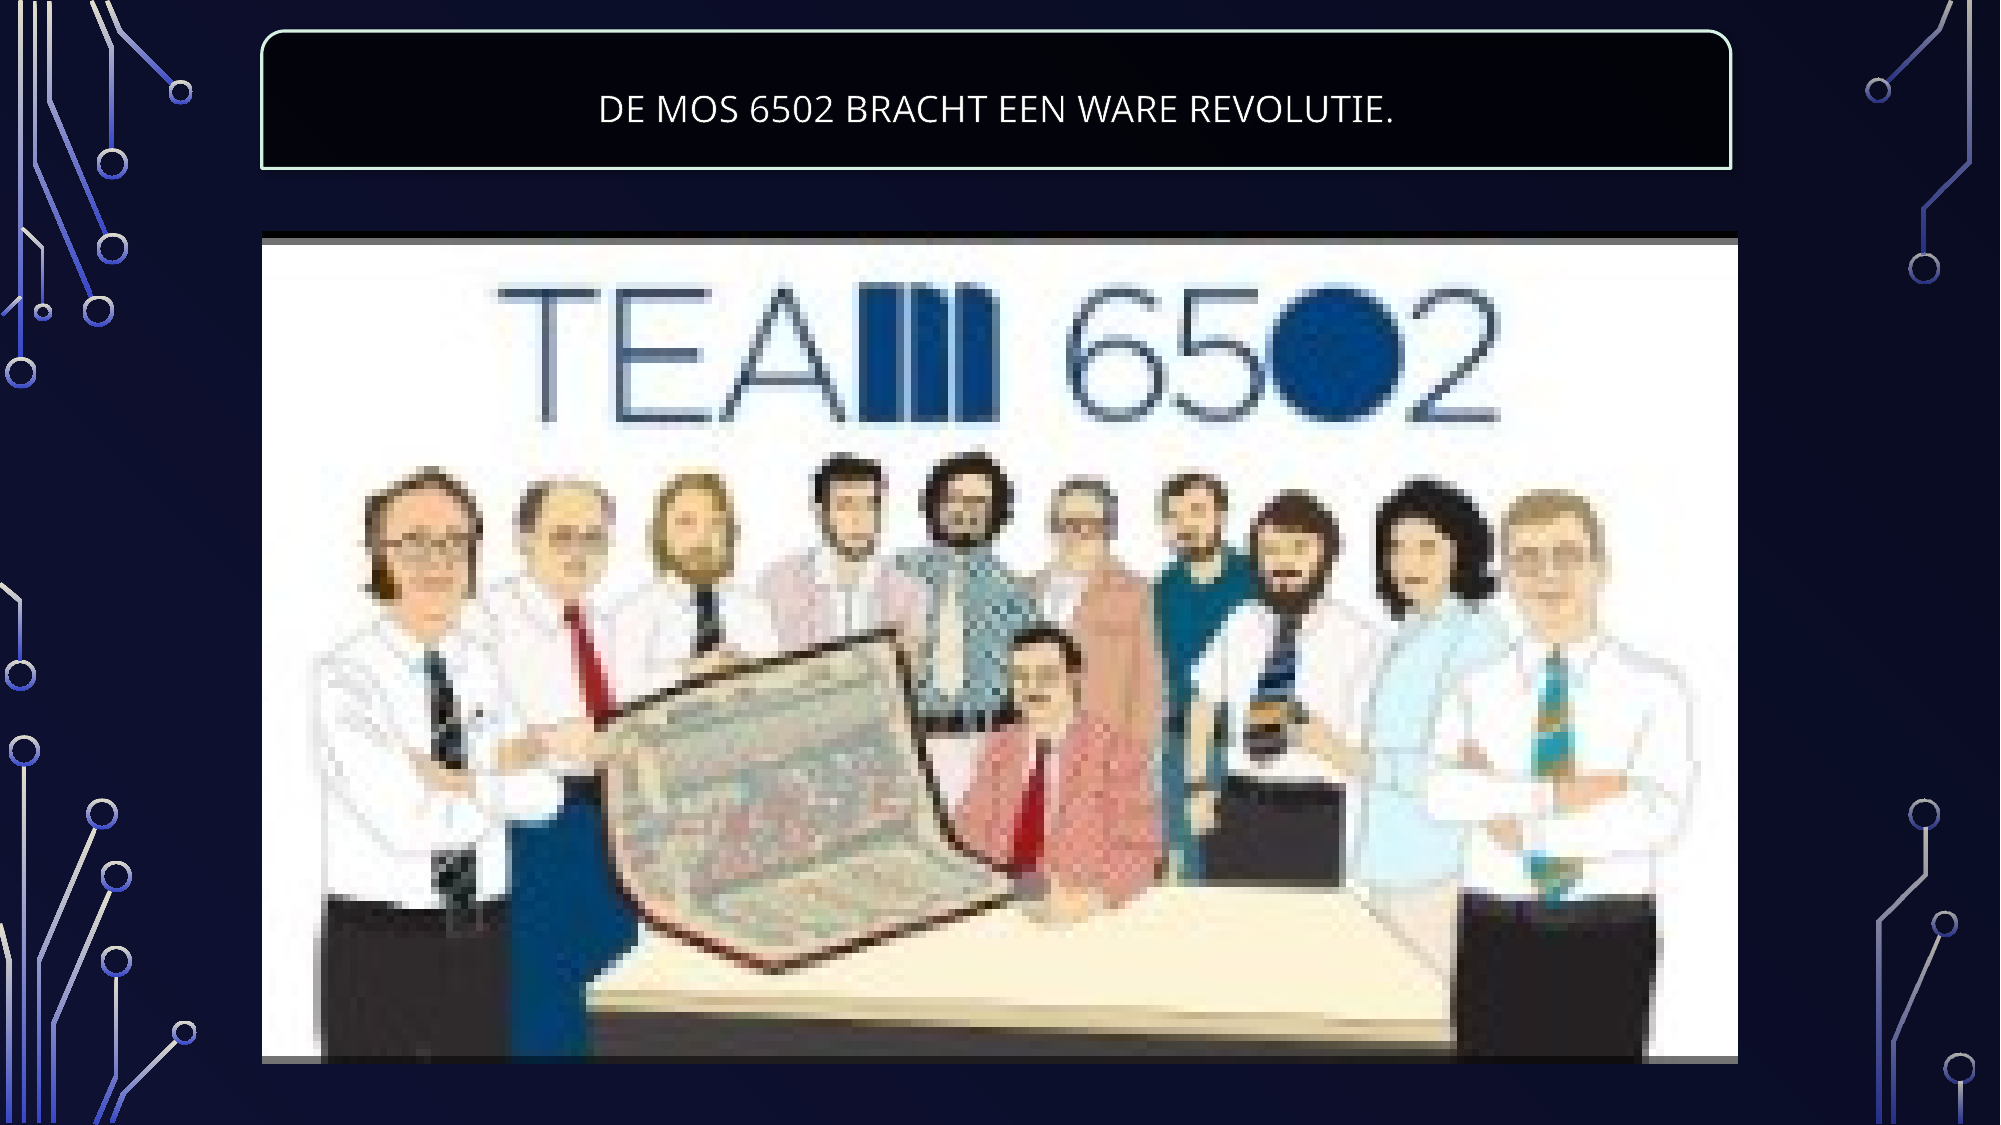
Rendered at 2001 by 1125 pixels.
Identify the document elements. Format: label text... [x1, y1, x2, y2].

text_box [261, 230, 1739, 1065]
text_box De mos 6502 bracht een ware revolutie. [261, 30, 1731, 169]
